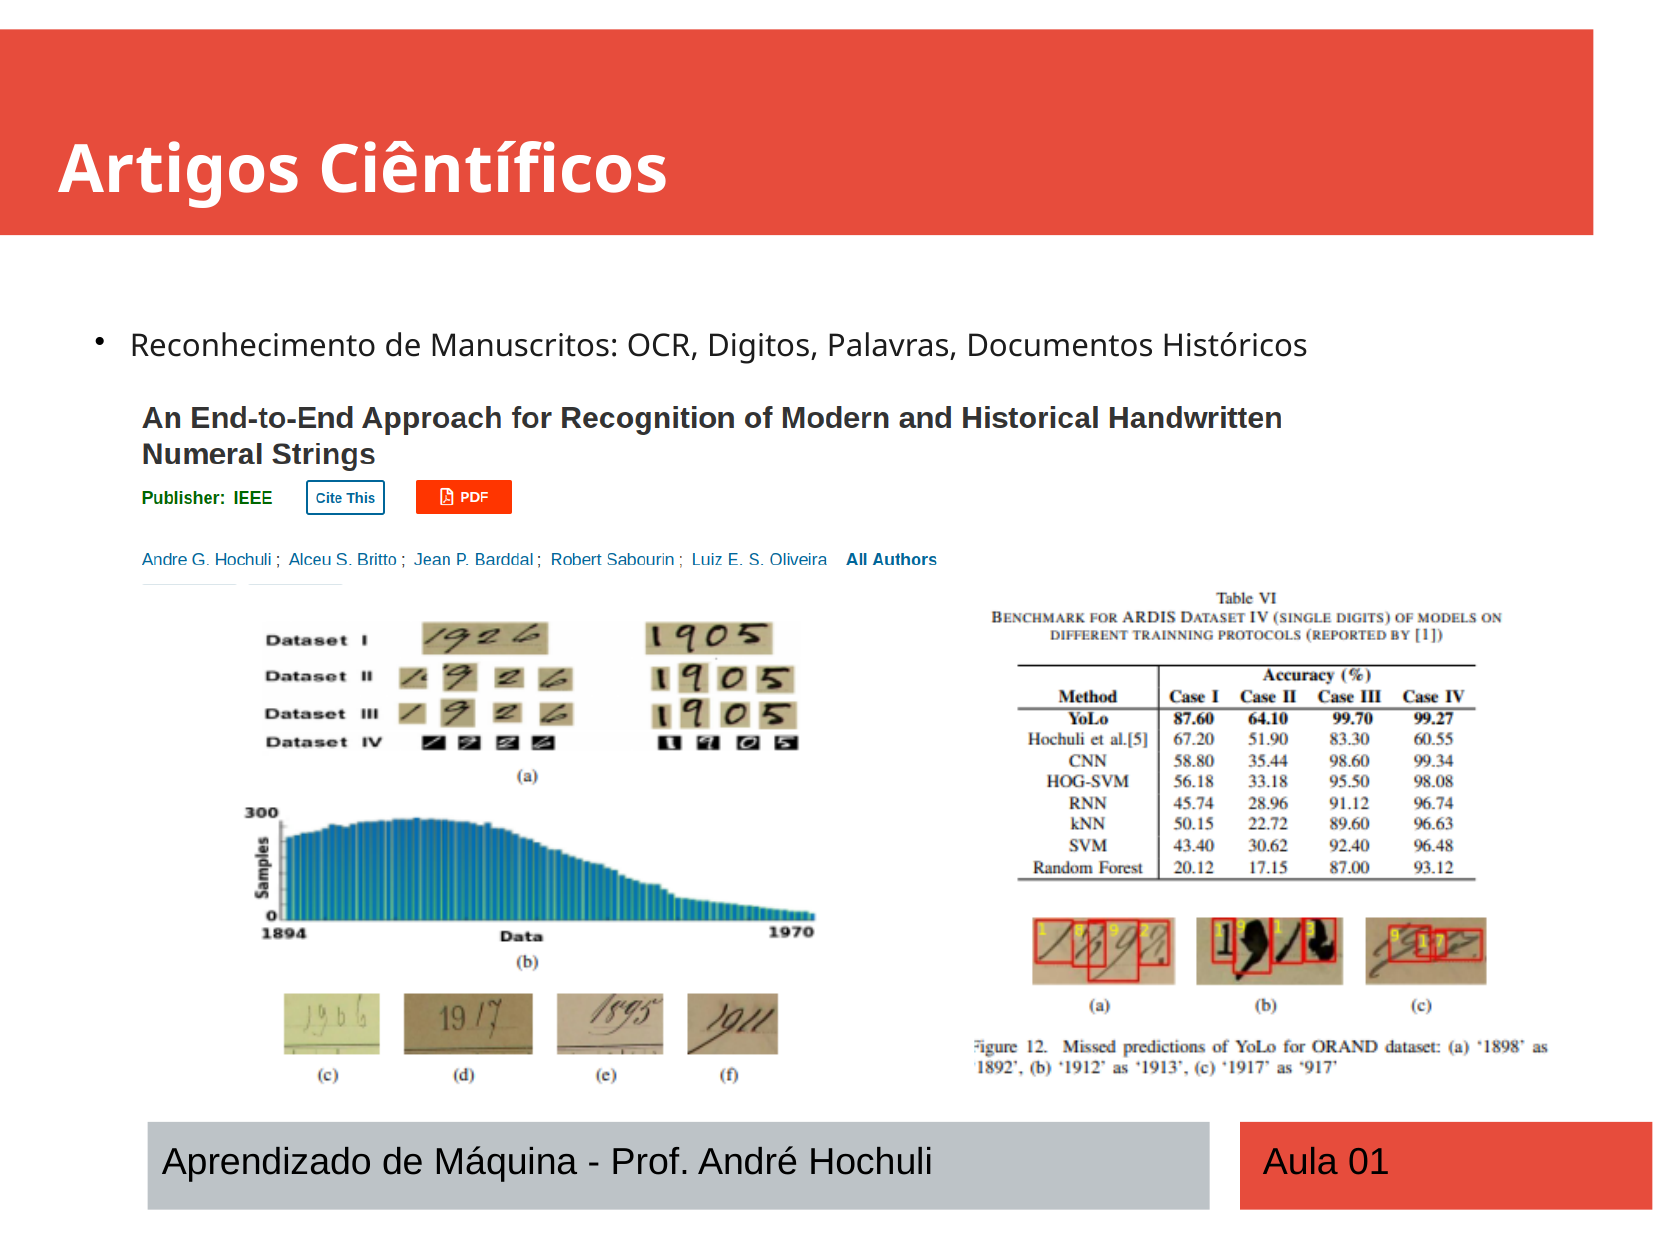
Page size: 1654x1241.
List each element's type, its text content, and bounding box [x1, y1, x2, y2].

text_box Artigos Ciêntíficos [58, 58, 1594, 206]
picture [117, 383, 1556, 1093]
text_box Aula 01 [1248, 1129, 1622, 1189]
text_box Aprendizado de Máquina - Prof. André Hochuli [147, 1129, 1204, 1189]
picture [234, 594, 827, 1093]
text_box Reconhecimento de Manuscritos: OCR, Digitos, Palavras, Documentos Históricos [58, 324, 1564, 1092]
